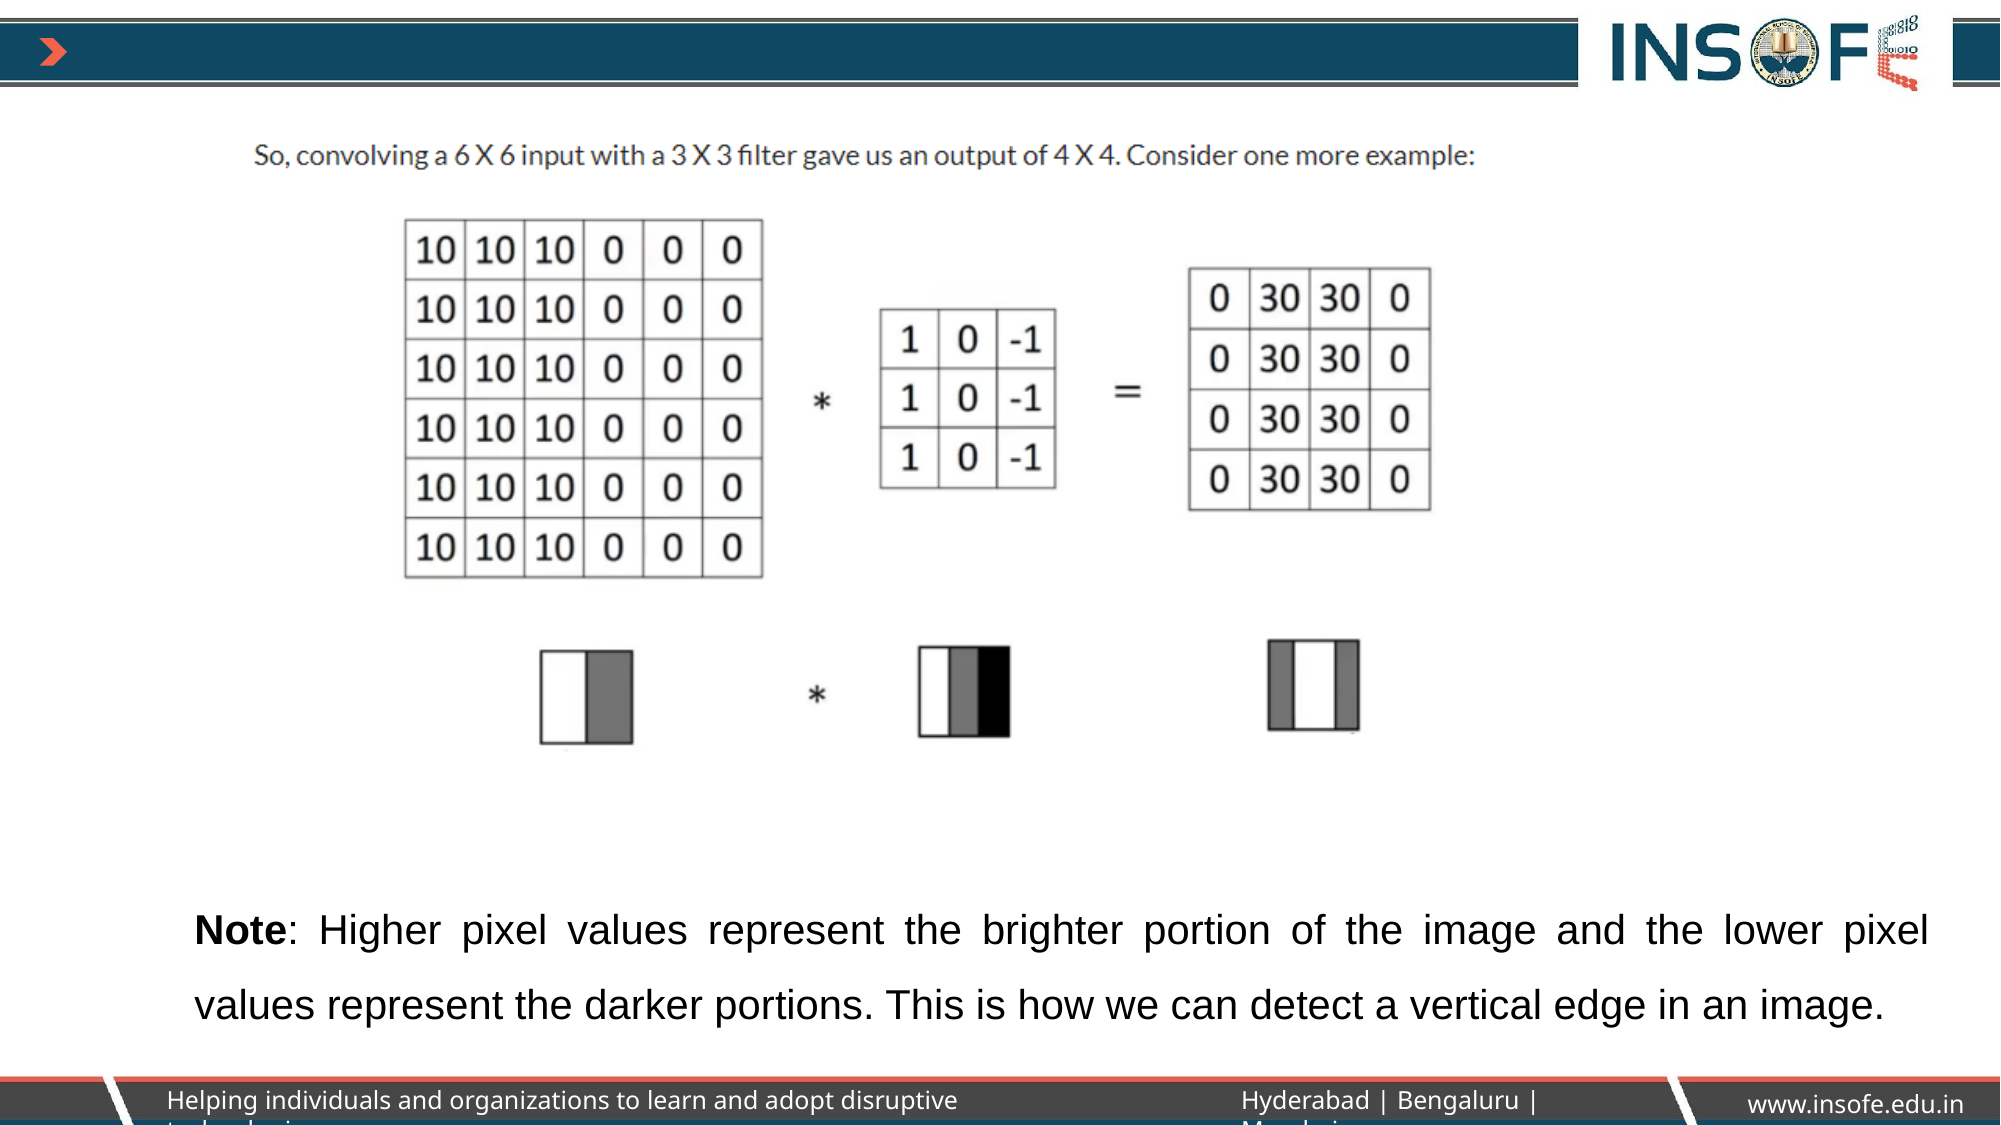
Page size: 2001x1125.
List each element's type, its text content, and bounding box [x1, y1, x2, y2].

text_box Note: Higher pixel values represent the brighter portion of the image and the lower pixel values represent the darker portions. This is how we can detect a vertical edge in an image. [179, 870, 1946, 1036]
picture [0, 0, 2000, 1125]
